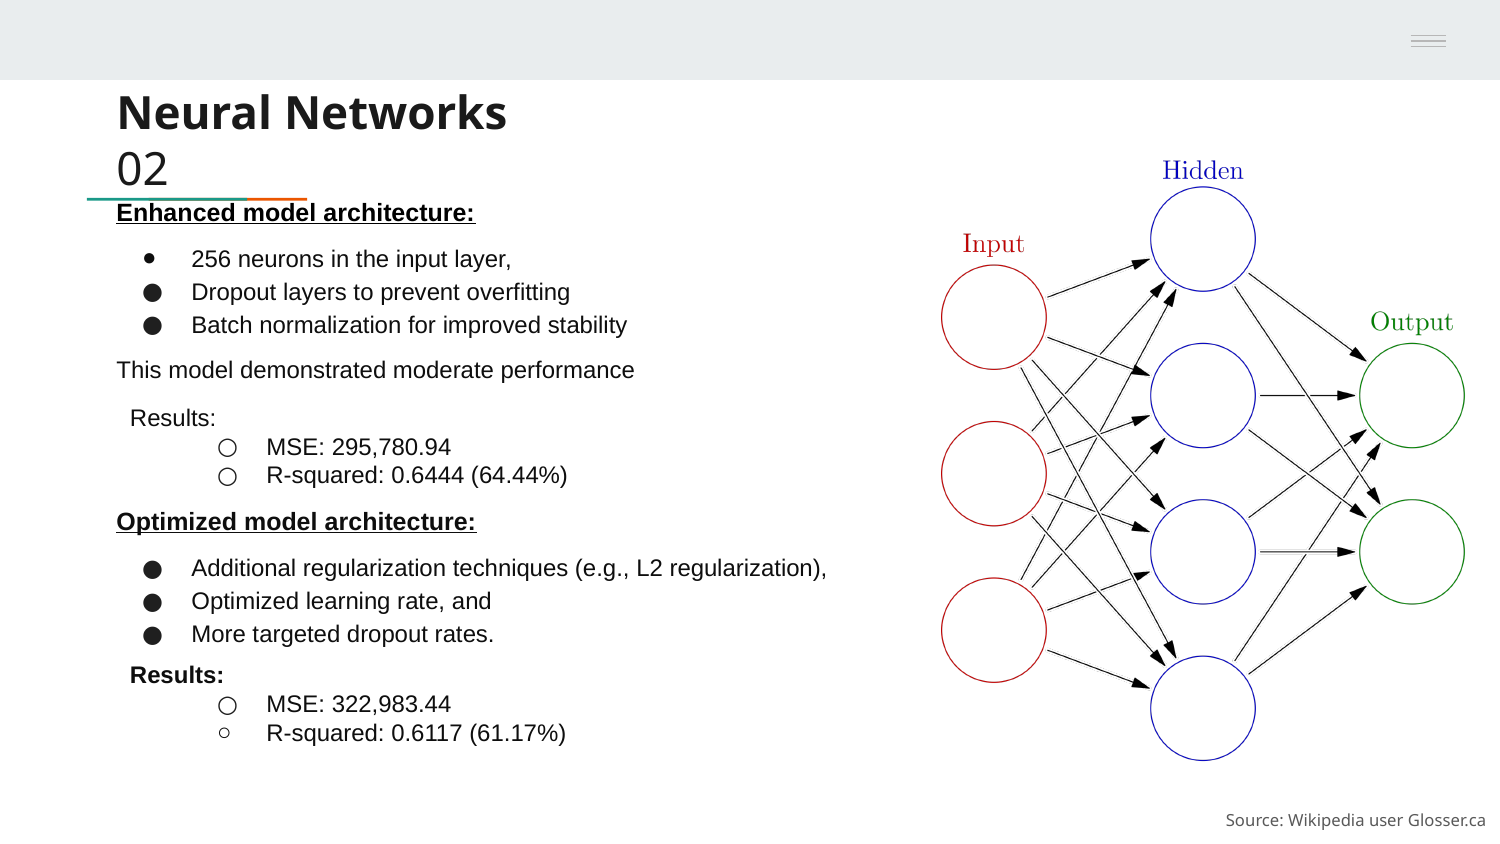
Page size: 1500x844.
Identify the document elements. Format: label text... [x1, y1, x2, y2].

list Enhanced model architecture: 256 neurons in the input layer, Dropout layers to prevent overfitting Batch normalization for improved stability This model demonstrated moderate performance Results: MSE: 295,780.94 R-squared: 0.6444 (64.44%) Optimized model architecture: Additional regularization techniques (e.g., L2 regularization), Optimized learning rate, and More targeted dropout rates. Results: MSE: 322,983.44 R-squared: 0.6117 (61.17%) [101, 181, 928, 832]
picture [941, 157, 1466, 788]
text_box Source: Wikipedia user Glosser.ca [1210, 794, 1500, 844]
title Neural Networks 02 [101, 69, 741, 181]
